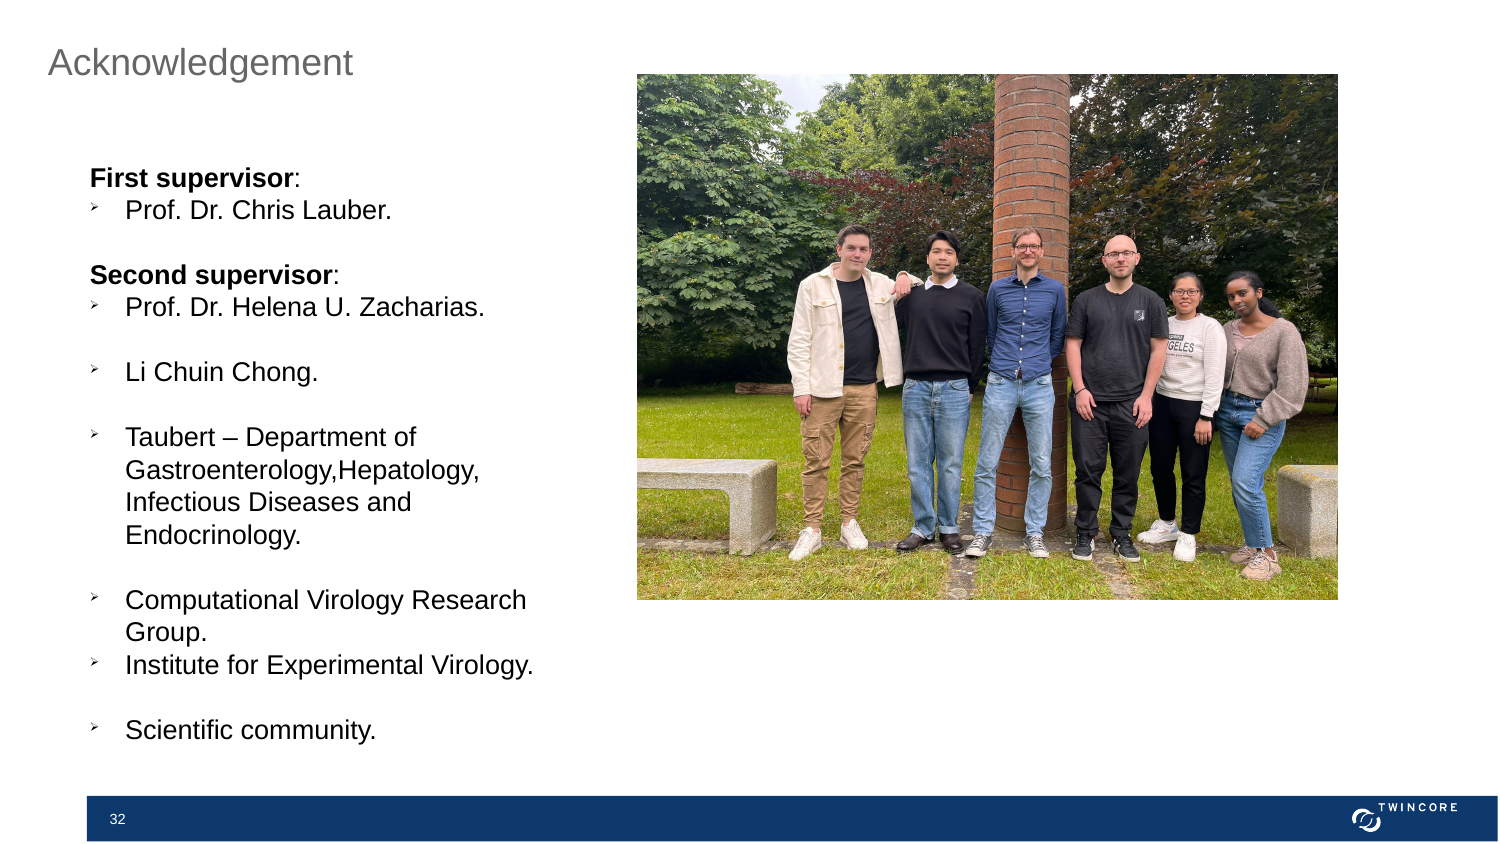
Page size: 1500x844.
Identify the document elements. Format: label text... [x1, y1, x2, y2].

text_box First supervisor: Prof. Dr. Chris Lauber. Second supervisor: Prof. Dr. Helena U. Zacharias. Li Chuin Chong. Taubert – Department of Gastroenterology,Hepatology, Infectious Diseases and Endocrinology. Computational Virology Research Group. Institute for Experimental Virology. Scientific community. [74, 152, 563, 712]
picture [1352, 803, 1457, 832]
picture [637, 74, 1338, 601]
